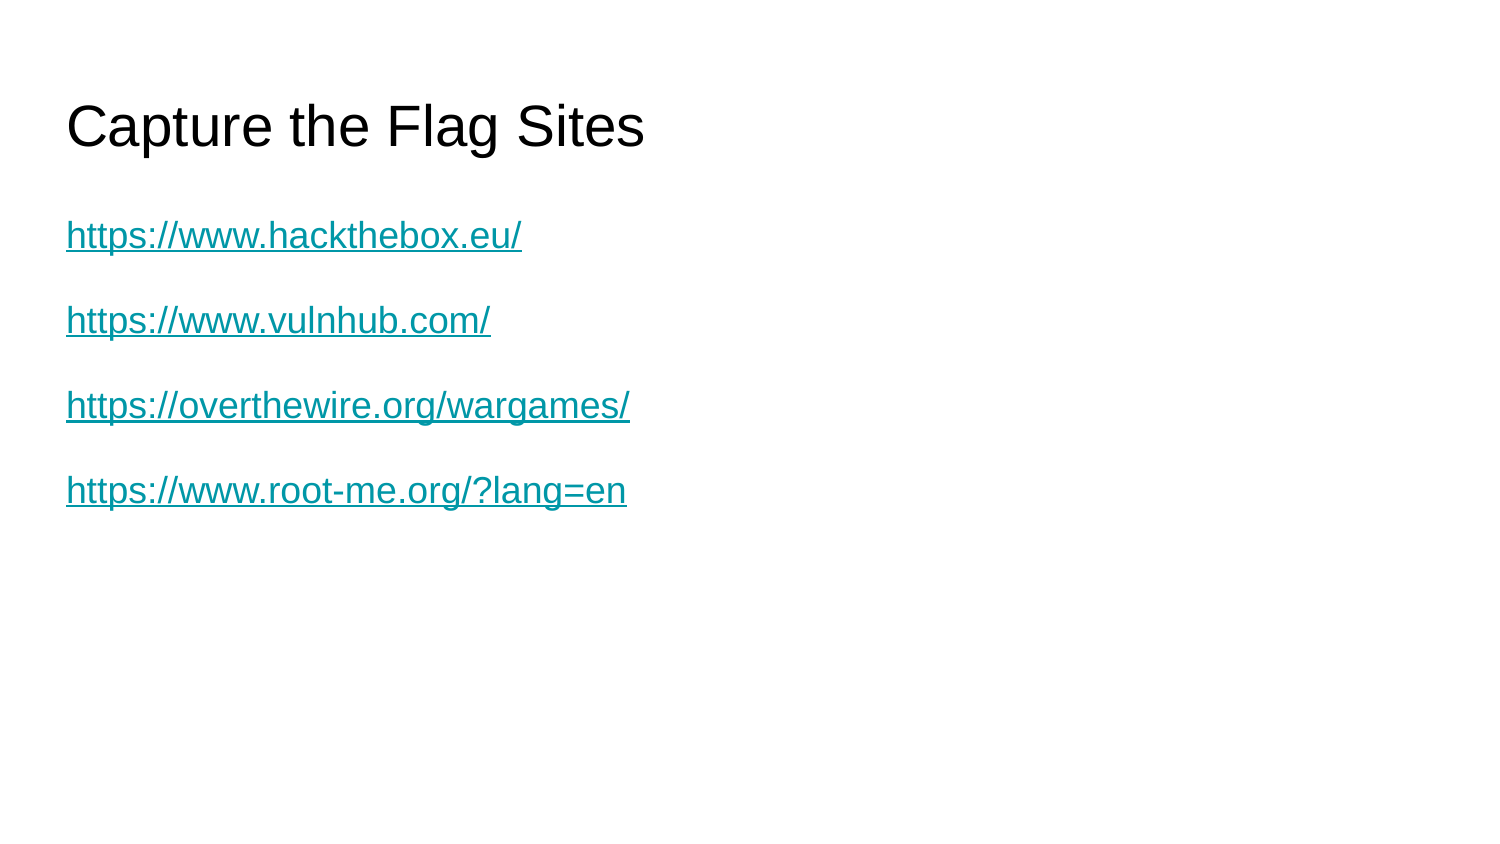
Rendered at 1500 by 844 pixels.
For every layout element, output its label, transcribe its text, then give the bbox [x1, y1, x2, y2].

title Capture the Flag Sites [51, 72, 1449, 167]
list https://www.hackthebox.eu/ https://www.vulnhub.com/ https://overthewire.org/wargames/ https://www.root-me.org/?lang=en [51, 189, 1449, 750]
